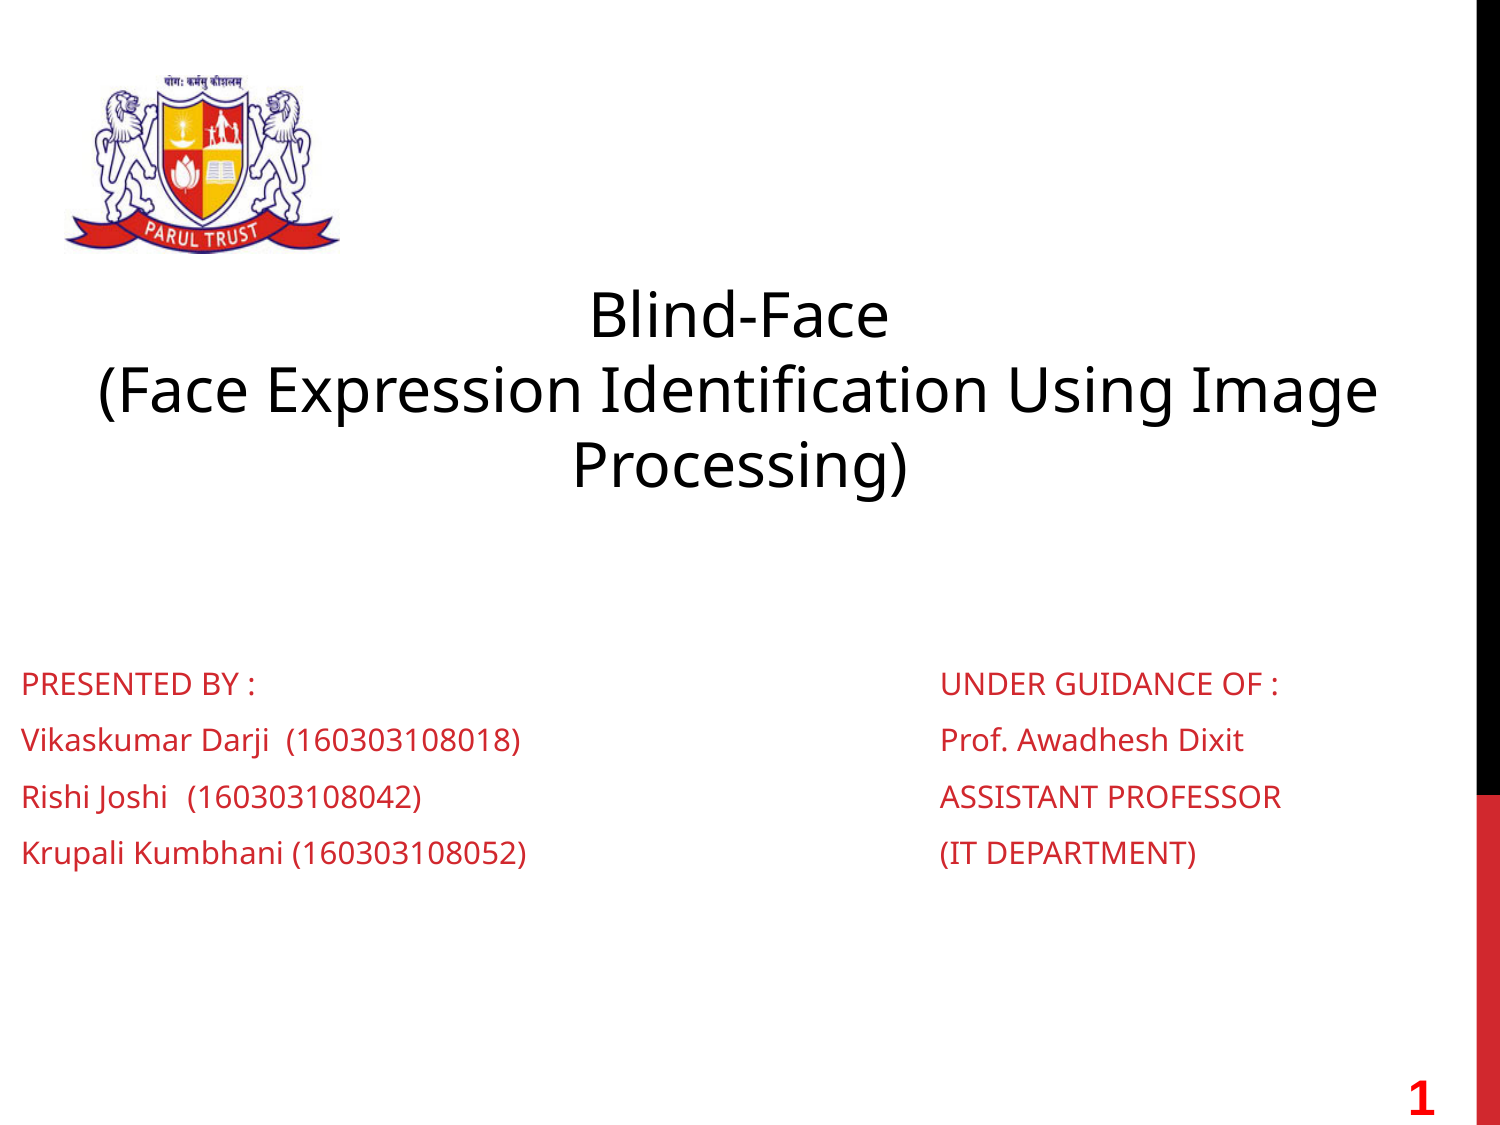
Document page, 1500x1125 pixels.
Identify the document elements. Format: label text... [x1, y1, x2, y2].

picture [64, 75, 340, 254]
title Blind-Face (Face Expression Identification Using Image Processing) [26, 200, 1455, 425]
subtitle PRESENTED BY : Vikaskumar Darji (160303108018) Rishi Joshi (160303108042) Krupali Kumbhani (160303108052) [5, 656, 963, 1013]
slide_number 1 [1392, 987, 1481, 1125]
text_box UNDER GUIDANCE OF : Prof. Awadhesh Dixit ASSISTANT PROFESSOR (IT DEPARTMENT) [924, 656, 1450, 987]
